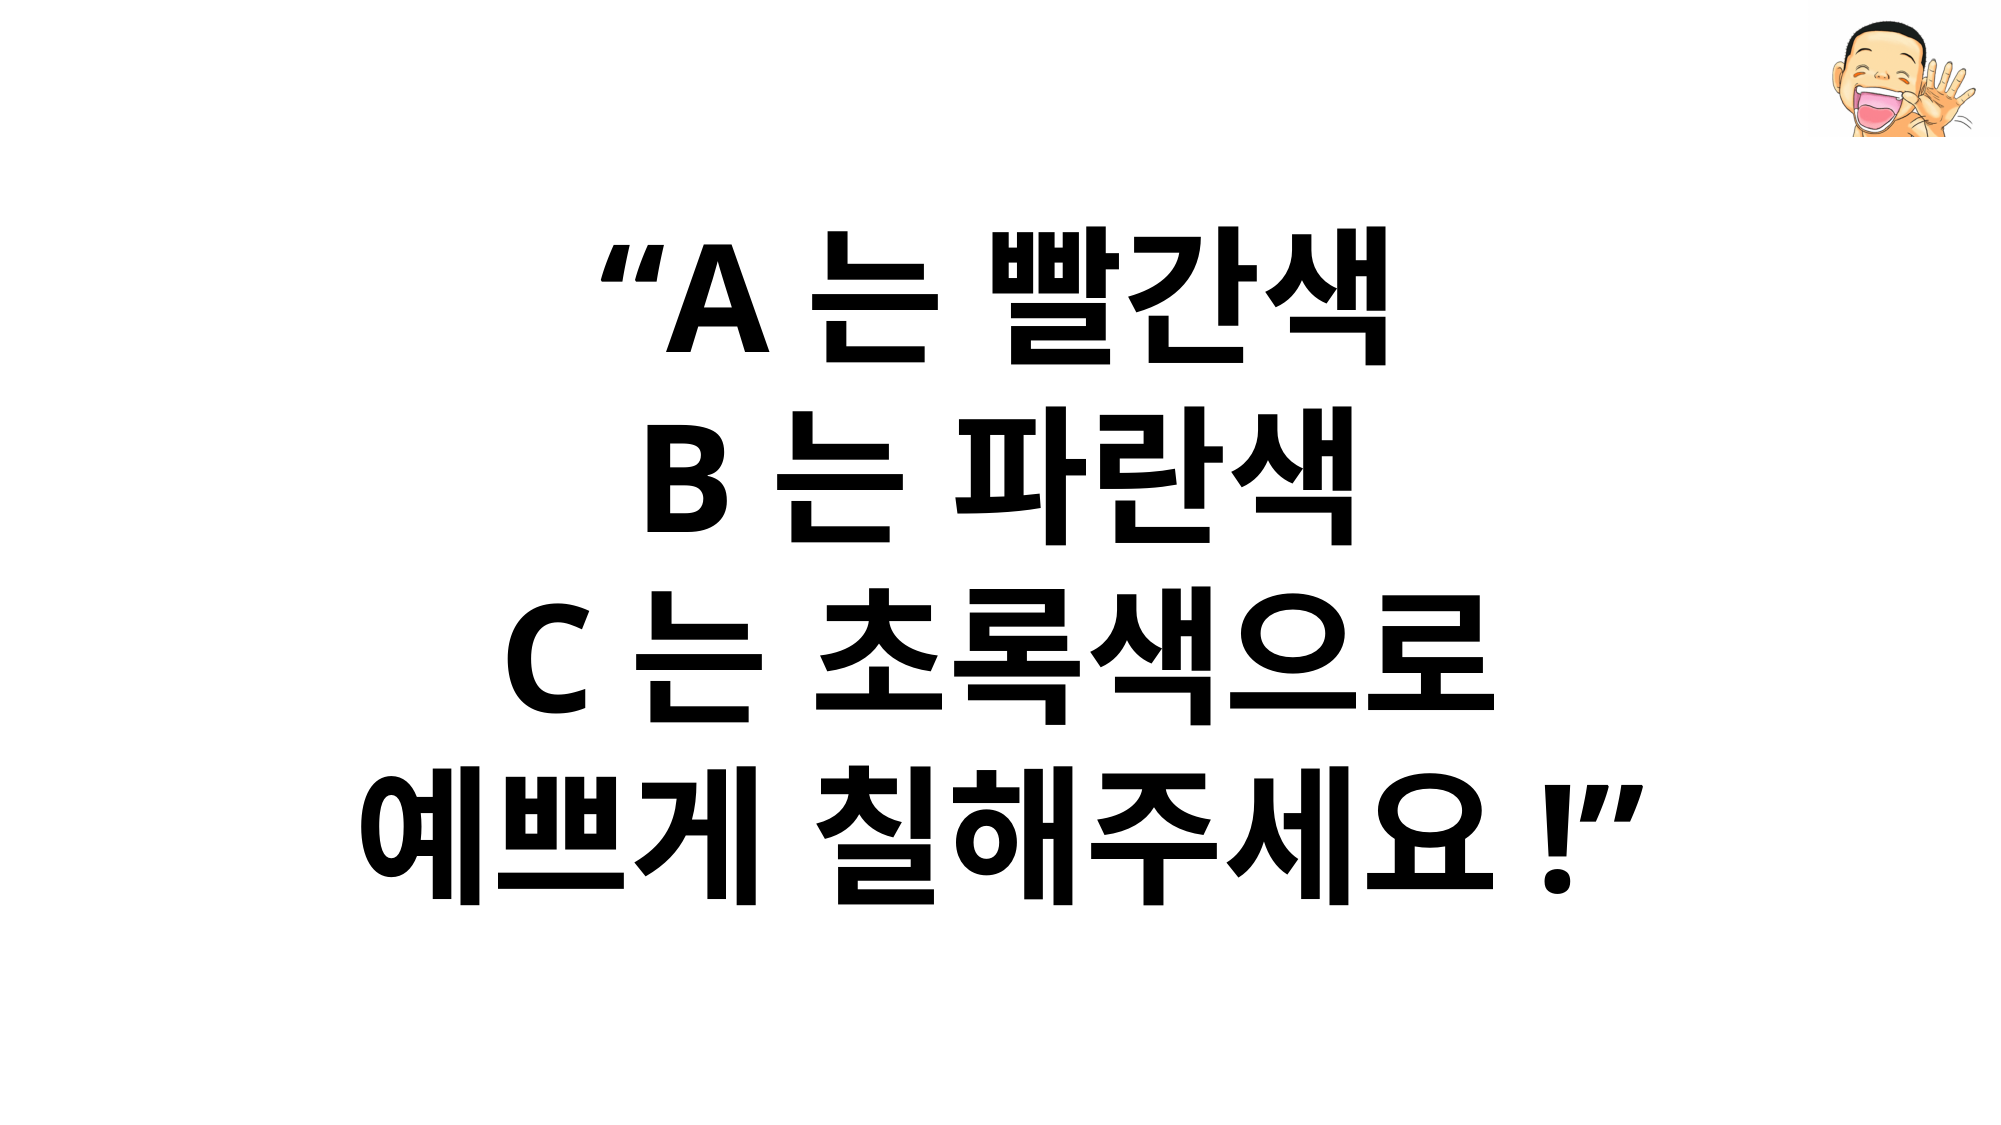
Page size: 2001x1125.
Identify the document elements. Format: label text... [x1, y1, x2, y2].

title “A는 빨간색 B는 파란색 C는 초록색으로 예쁘게 칠해주세요!” [0, 0, 2000, 1125]
